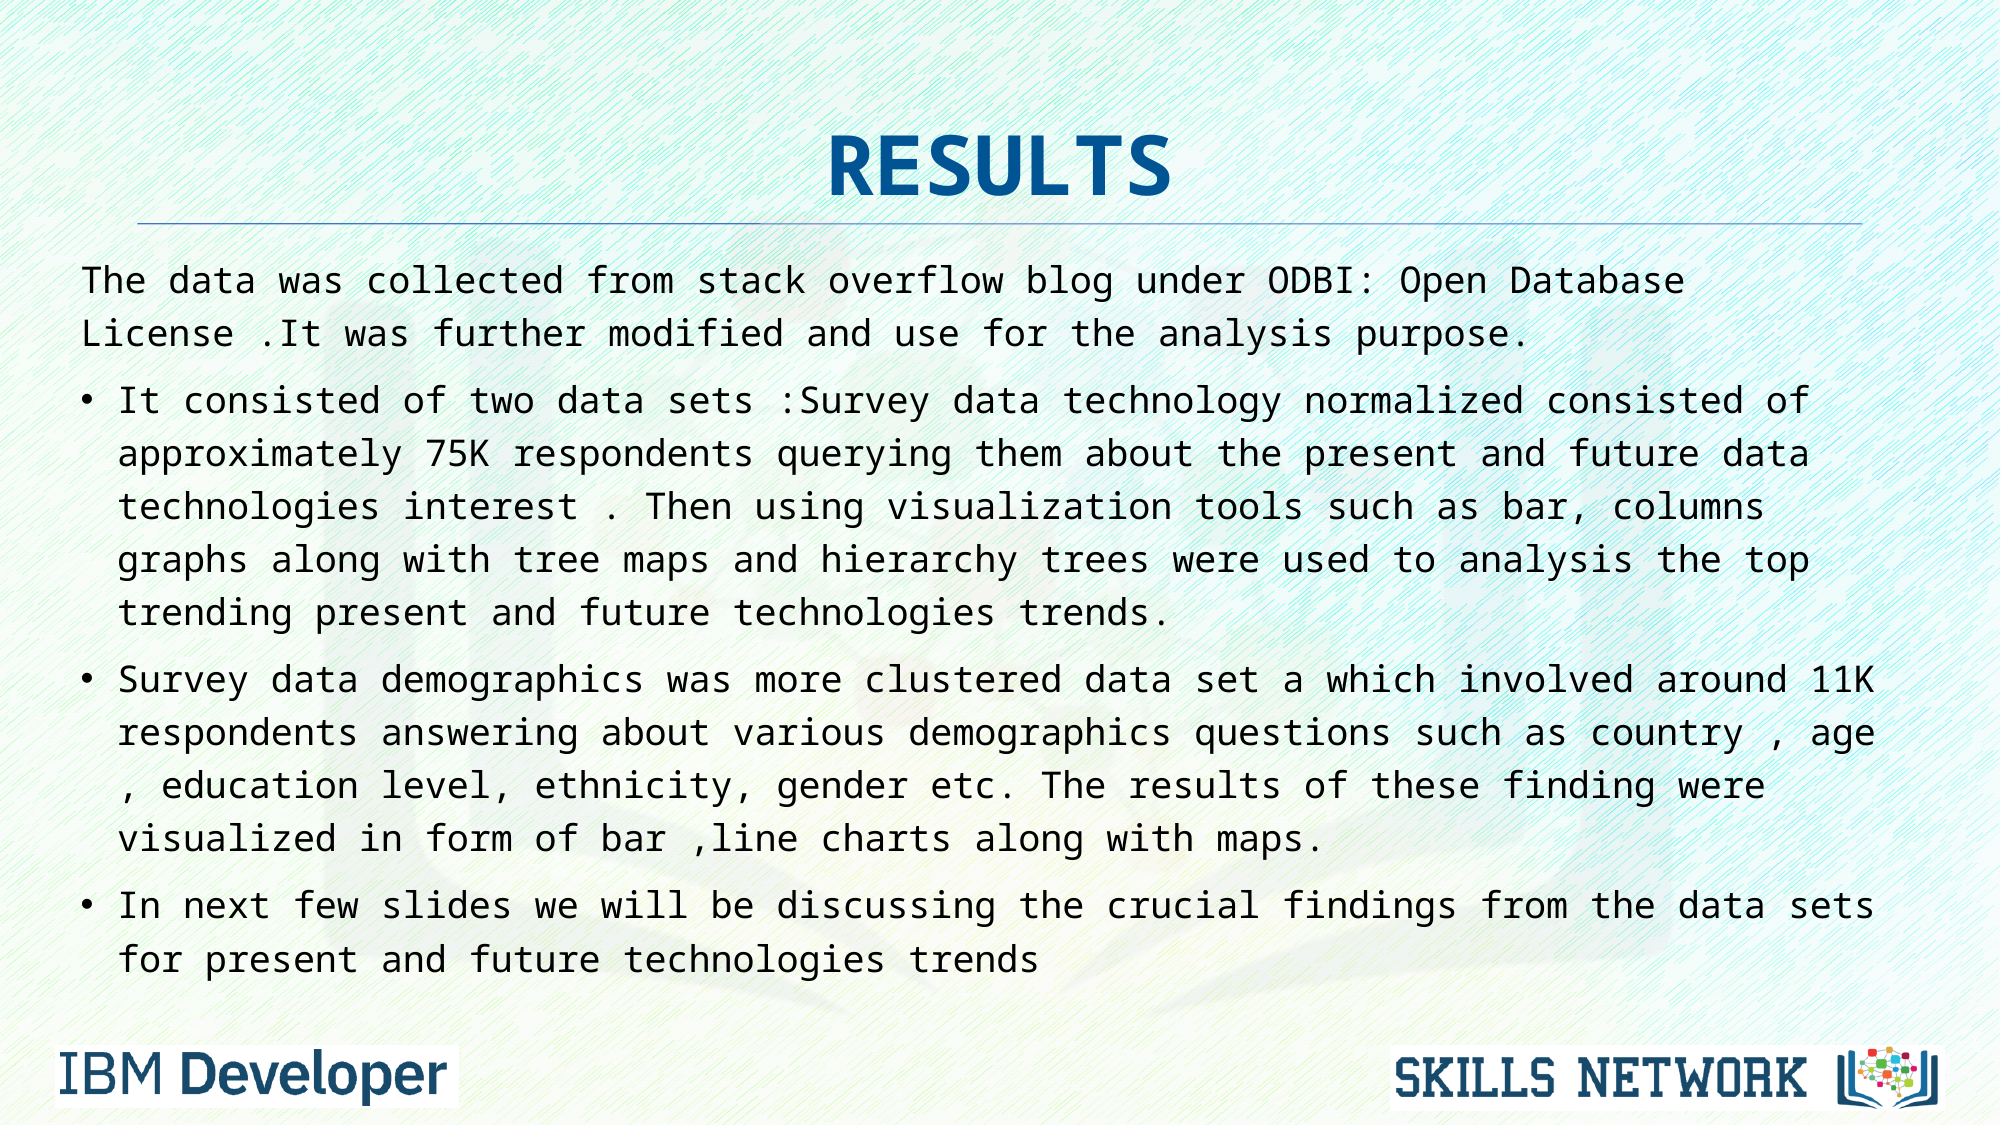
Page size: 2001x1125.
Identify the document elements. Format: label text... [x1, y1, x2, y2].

title RESULTS [137, 59, 1863, 240]
picture [0, 0, 2001, 1125]
list The data was collected from stack overflow blog under ODBI: Open Database License .It was further modified and use for the analysis purpose. It consisted of two data sets :Survey data technology normalized consisted of approximately 75K respondents querying them about the present and future data technologies interest . Then using visualization tools such as bar, columns graphs along with tree maps and hierarchy trees were used to analysis the top trending present and future technologies trends. Survey data demographics was more clustered data set a which involved around 11K respondents answering about various demographics questions such as country , age , education level, ethnicity, gender etc. The results of these finding were visualized in form of bar ,line charts along with maps. In next few slides we will be discussing the crucial findings from the data sets for present and future technologies trends [65, 240, 1907, 988]
